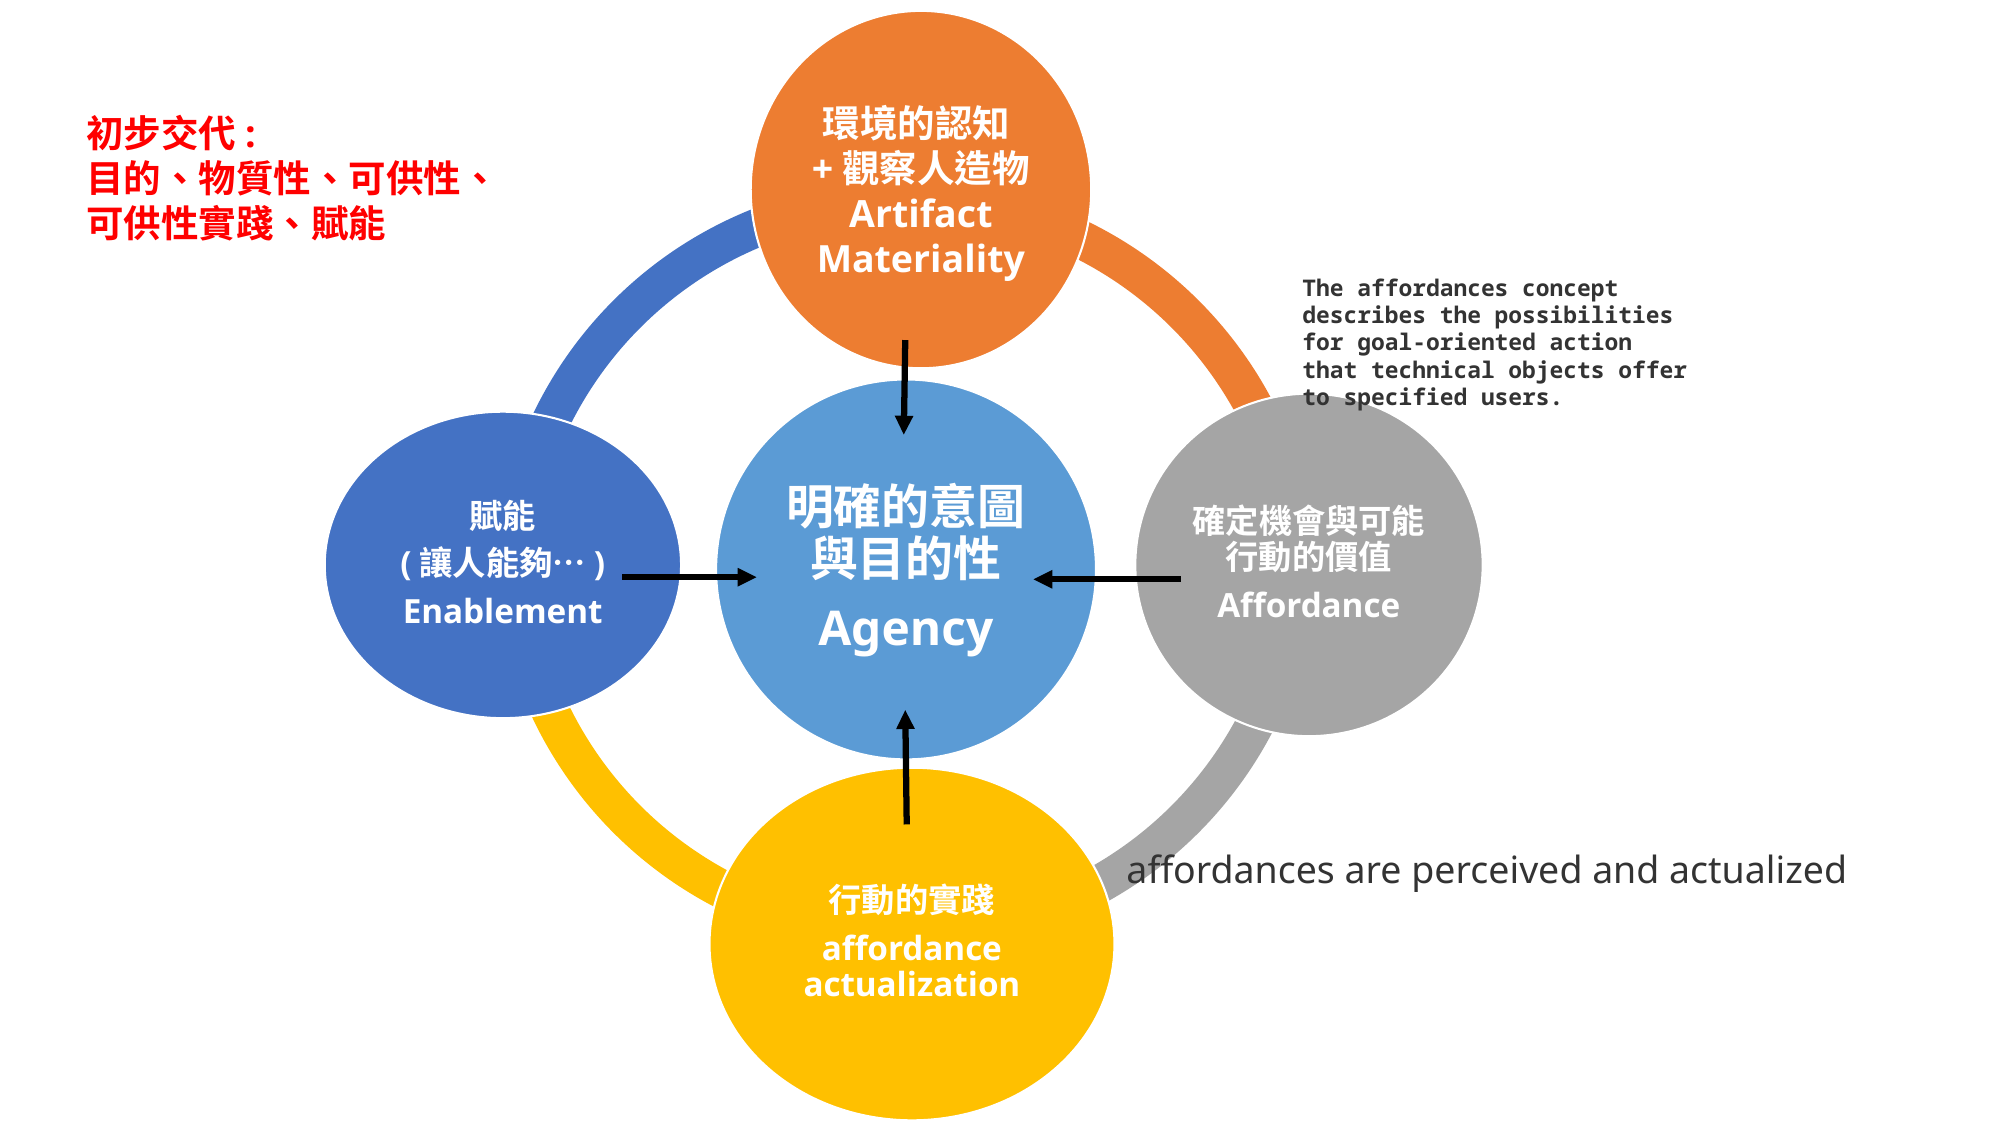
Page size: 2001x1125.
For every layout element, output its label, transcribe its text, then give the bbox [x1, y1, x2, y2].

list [31, 27, 1776, 1101]
text_box affordances are perceived and actualized [1776, 838, 1863, 899]
